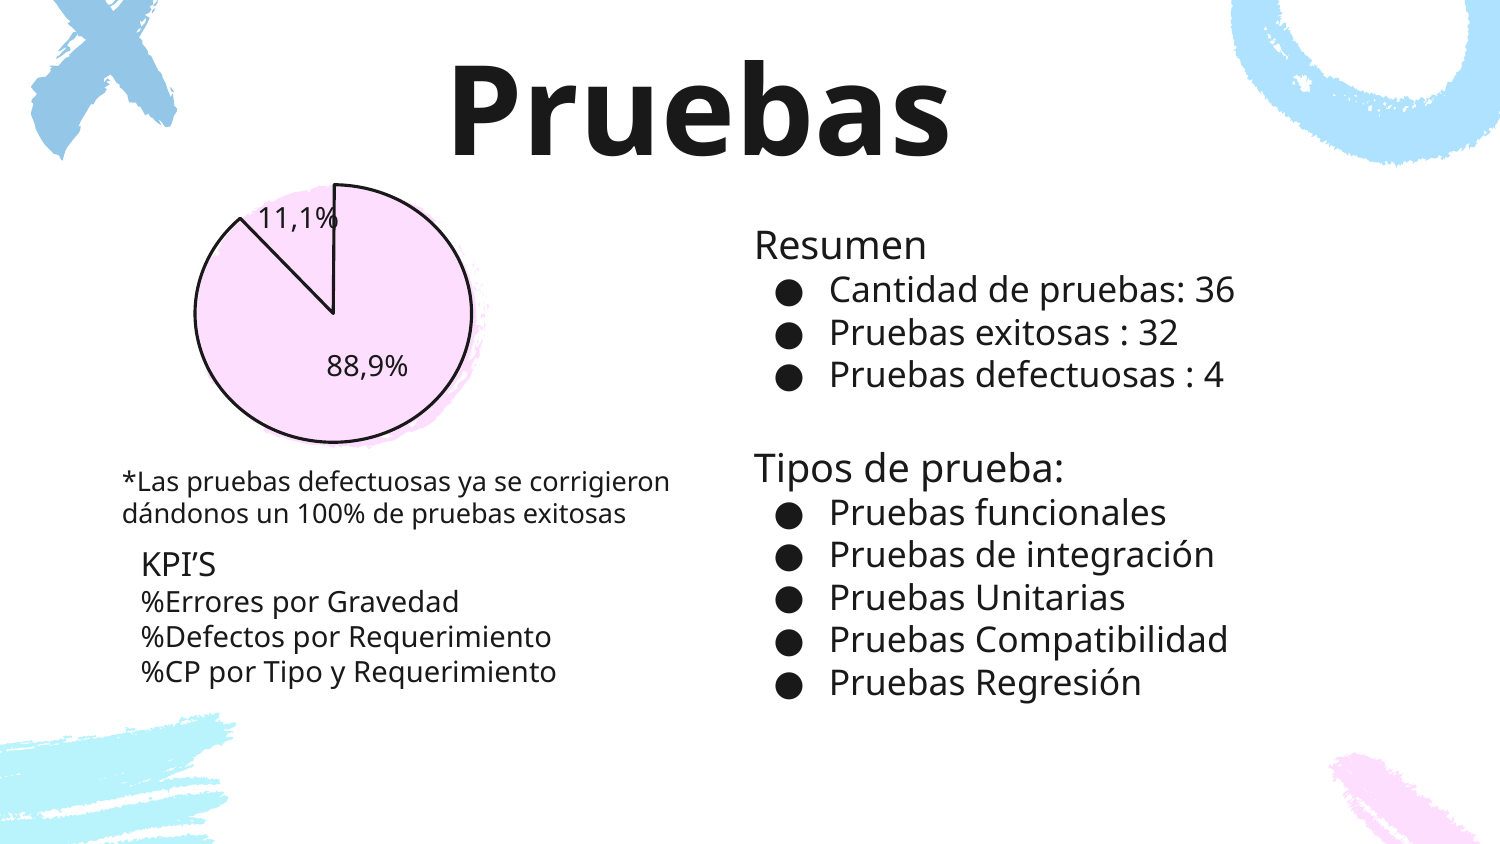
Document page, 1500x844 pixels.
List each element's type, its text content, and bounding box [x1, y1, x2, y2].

title Pruebas [318, 33, 1080, 205]
text_box *Las pruebas defectuosas ya se corrigieron dándonos un 100% de pruebas exitosas [106, 449, 692, 550]
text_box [194, 184, 490, 450]
text_box KPI’S %Errores por Gravedad %Defectos por Requerimiento %CP por Tipo y Requerimiento [125, 528, 711, 704]
text_box Resumen Cantidad de pruebas: 36 Pruebas exitosas : 32 Pruebas defectuosas : 4 Tipos de prueba: Pruebas funcionales Pruebas de integración Pruebas Unitarias Pruebas Compatibilidad Pruebas Regresión [738, 204, 1403, 695]
